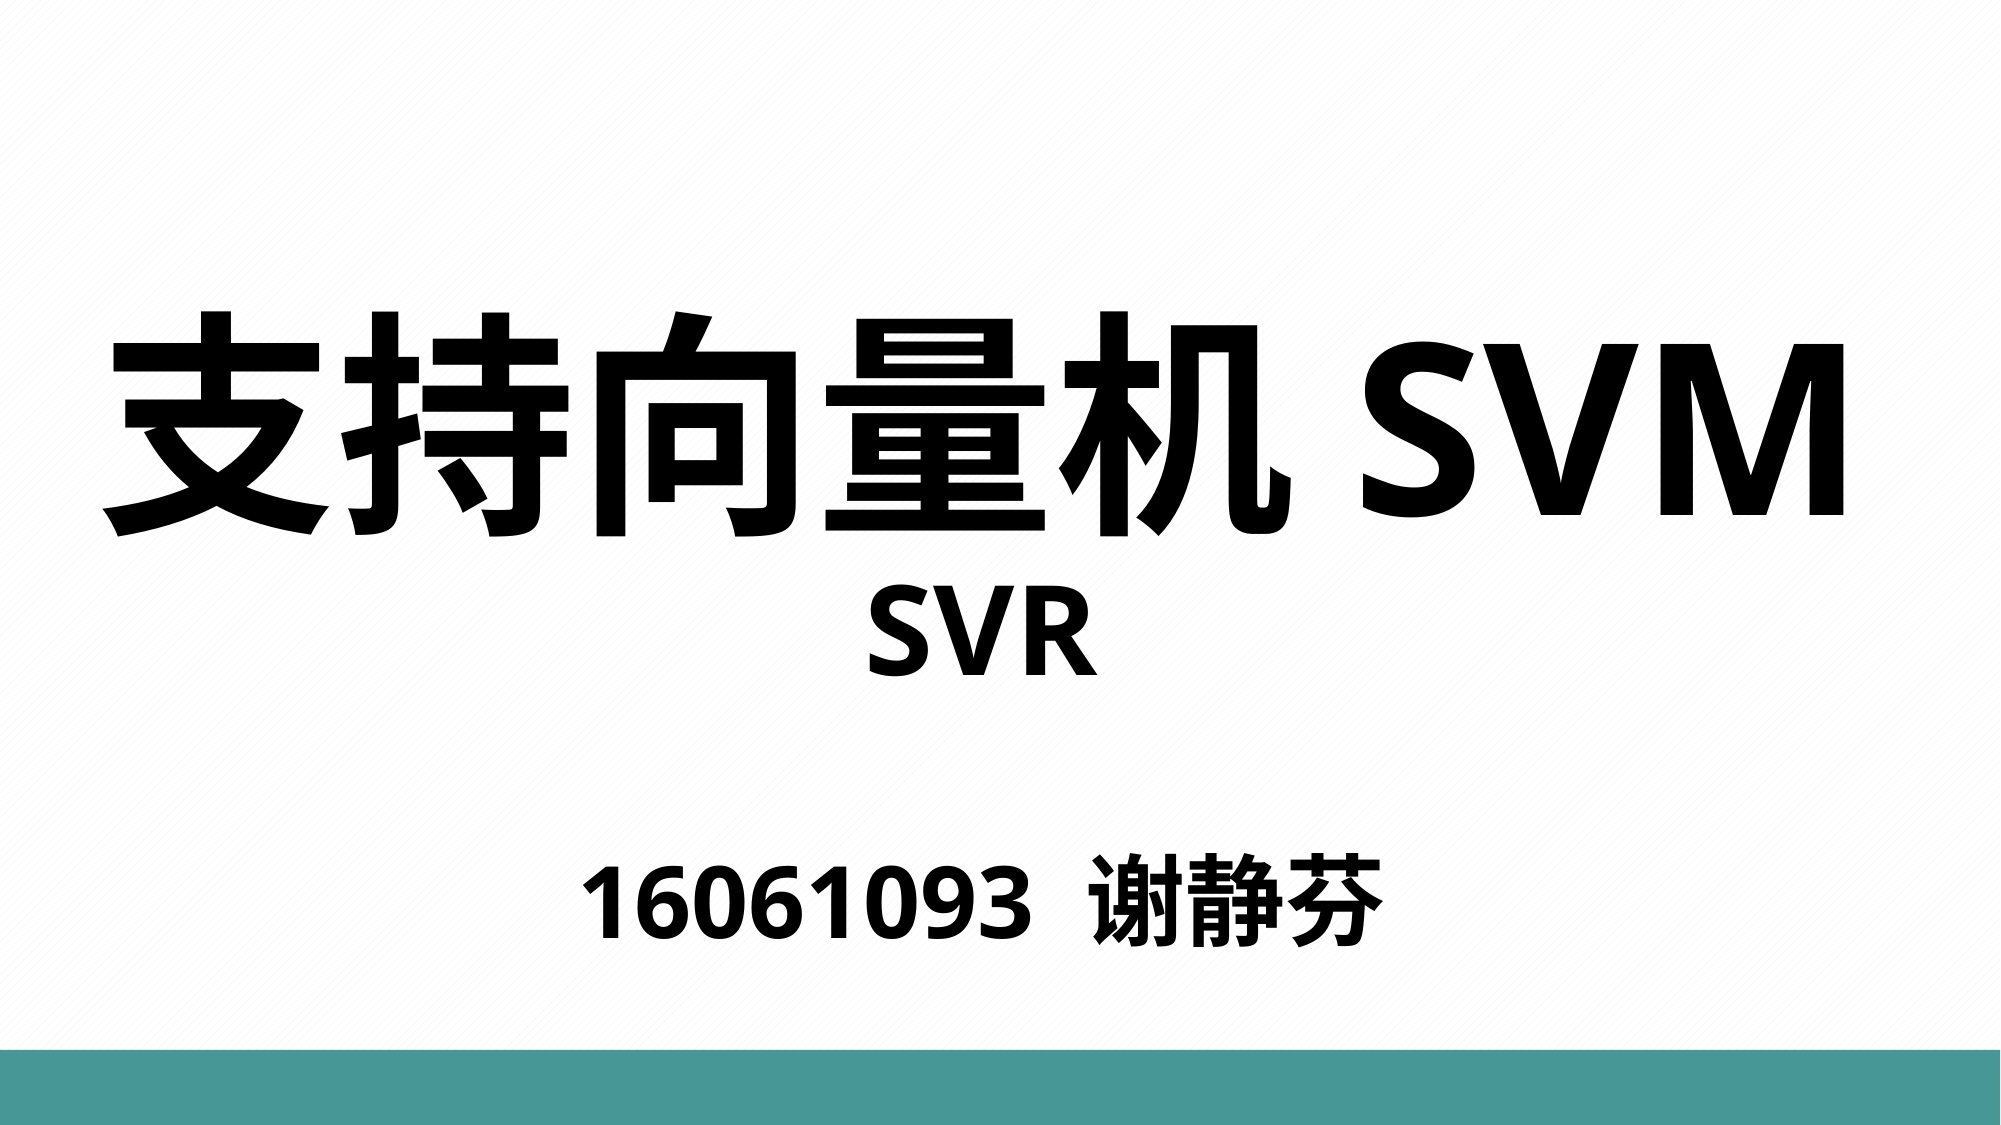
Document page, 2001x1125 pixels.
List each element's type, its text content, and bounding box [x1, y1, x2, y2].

list 支持向量机SVM SVR 16061093 谢静芬 [44, 301, 1918, 612]
